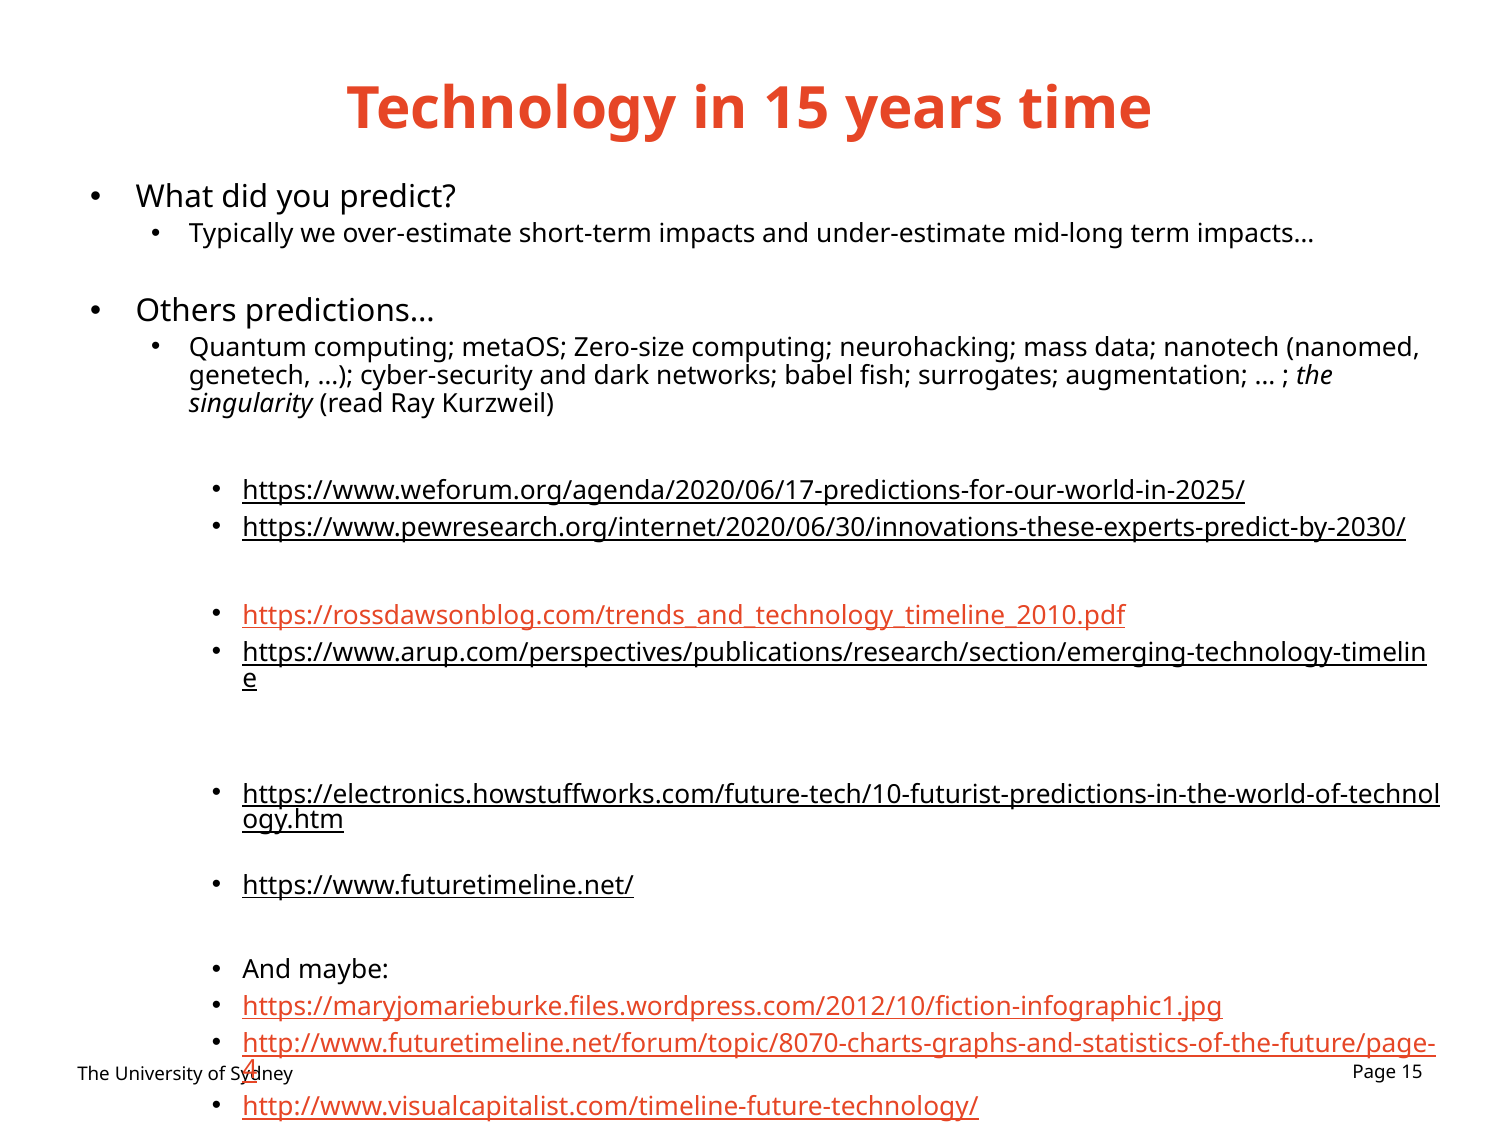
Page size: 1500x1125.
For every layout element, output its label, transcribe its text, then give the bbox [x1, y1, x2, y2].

title Technology in 15 years time [75, 11, 1425, 172]
list What did you predict? Typically we over-estimate short-term impacts and under-estimate mid-long term impacts… Others predictions… Quantum computing; metaOS; Zero-size computing; neurohacking; mass data; nanotech (nanomed, genetech, …); cyber-security and dark networks; babel fish; surrogates; augmentation; … ; the singularity (read Ray Kurzweil) https://www.weforum.org/agenda/2020/06/17-predictions-for-our-world-in-2025/ https://www.pewresearch.org/internet/2020/06/30/innovations-these-experts-predict-by-2030/ https://rossdawsonblog.com/trends_and_technology_timeline_2010.pdf https://www.arup.com/perspectives/publications/research/section/emerging-technology-timeline https://electronics.howstuffworks.com/future-tech/10-futurist-predictions-in-the-world-of-technology.htm https://www.futuretimeline.net/ And maybe: https://maryjomarieburke.files.wordpress.com/2012/10/fiction-infographic1.jpg http://www.futuretimeline.net/forum/topic/8070-charts-graphs-and-statistics-of-the-future/page-4 http://www.visualcapitalist.com/timeline-future-technology/ [75, 172, 1457, 1062]
